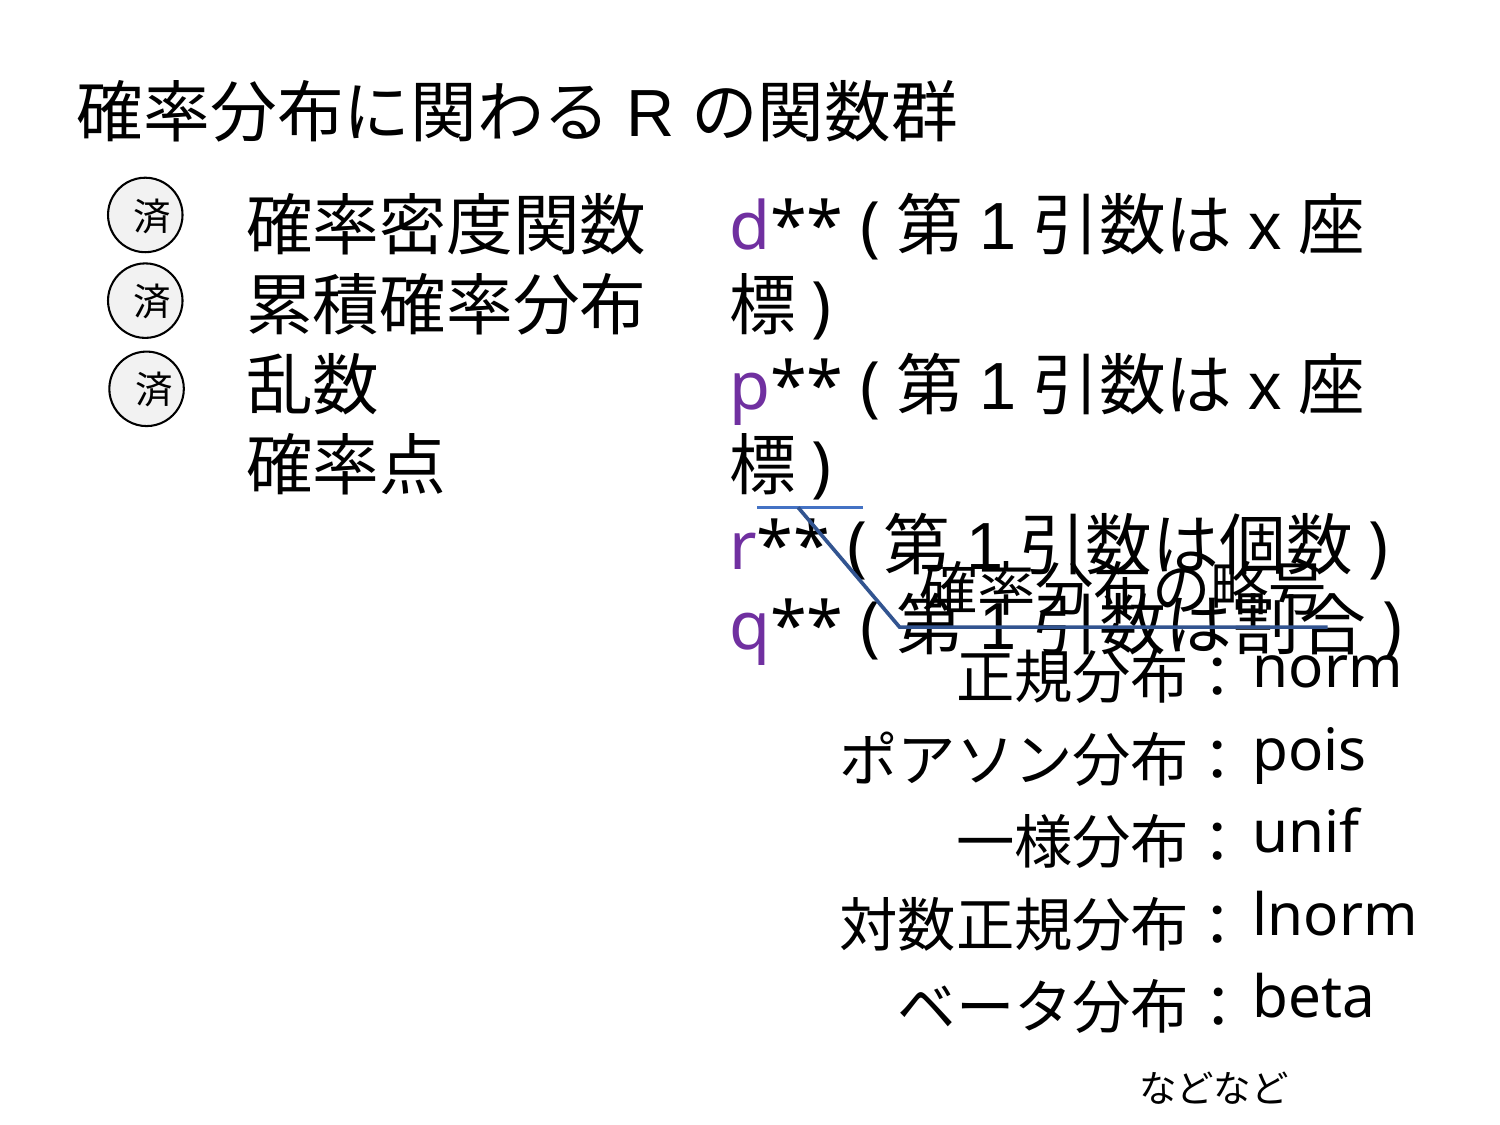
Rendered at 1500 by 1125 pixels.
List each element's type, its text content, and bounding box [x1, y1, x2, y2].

text_box 済 [106, 176, 184, 254]
text_box 確率分布に関わるRの関数群 [62, 62, 973, 158]
text_box などなど [1124, 1057, 1304, 1118]
text_box 済 [108, 350, 185, 428]
text_box [797, 508, 1301, 629]
text_box 済 [106, 262, 184, 339]
text_box 確率分布の略号 [965, 544, 1342, 621]
text_box norm pois unif lnorm beta [1237, 621, 1433, 1037]
text_box 正規分布： ポアソン分布： 一様分布： 対数正規分布： ベータ分布： [824, 632, 1263, 1048]
text_box 確率密度関数 累積確率分布 乱数 確率点 [231, 175, 662, 511]
text_box d** (第1引数はx座標) p** (第1引数はx座標) r** (第1引数は個数) q** (第1引数は割合) [714, 175, 1460, 671]
